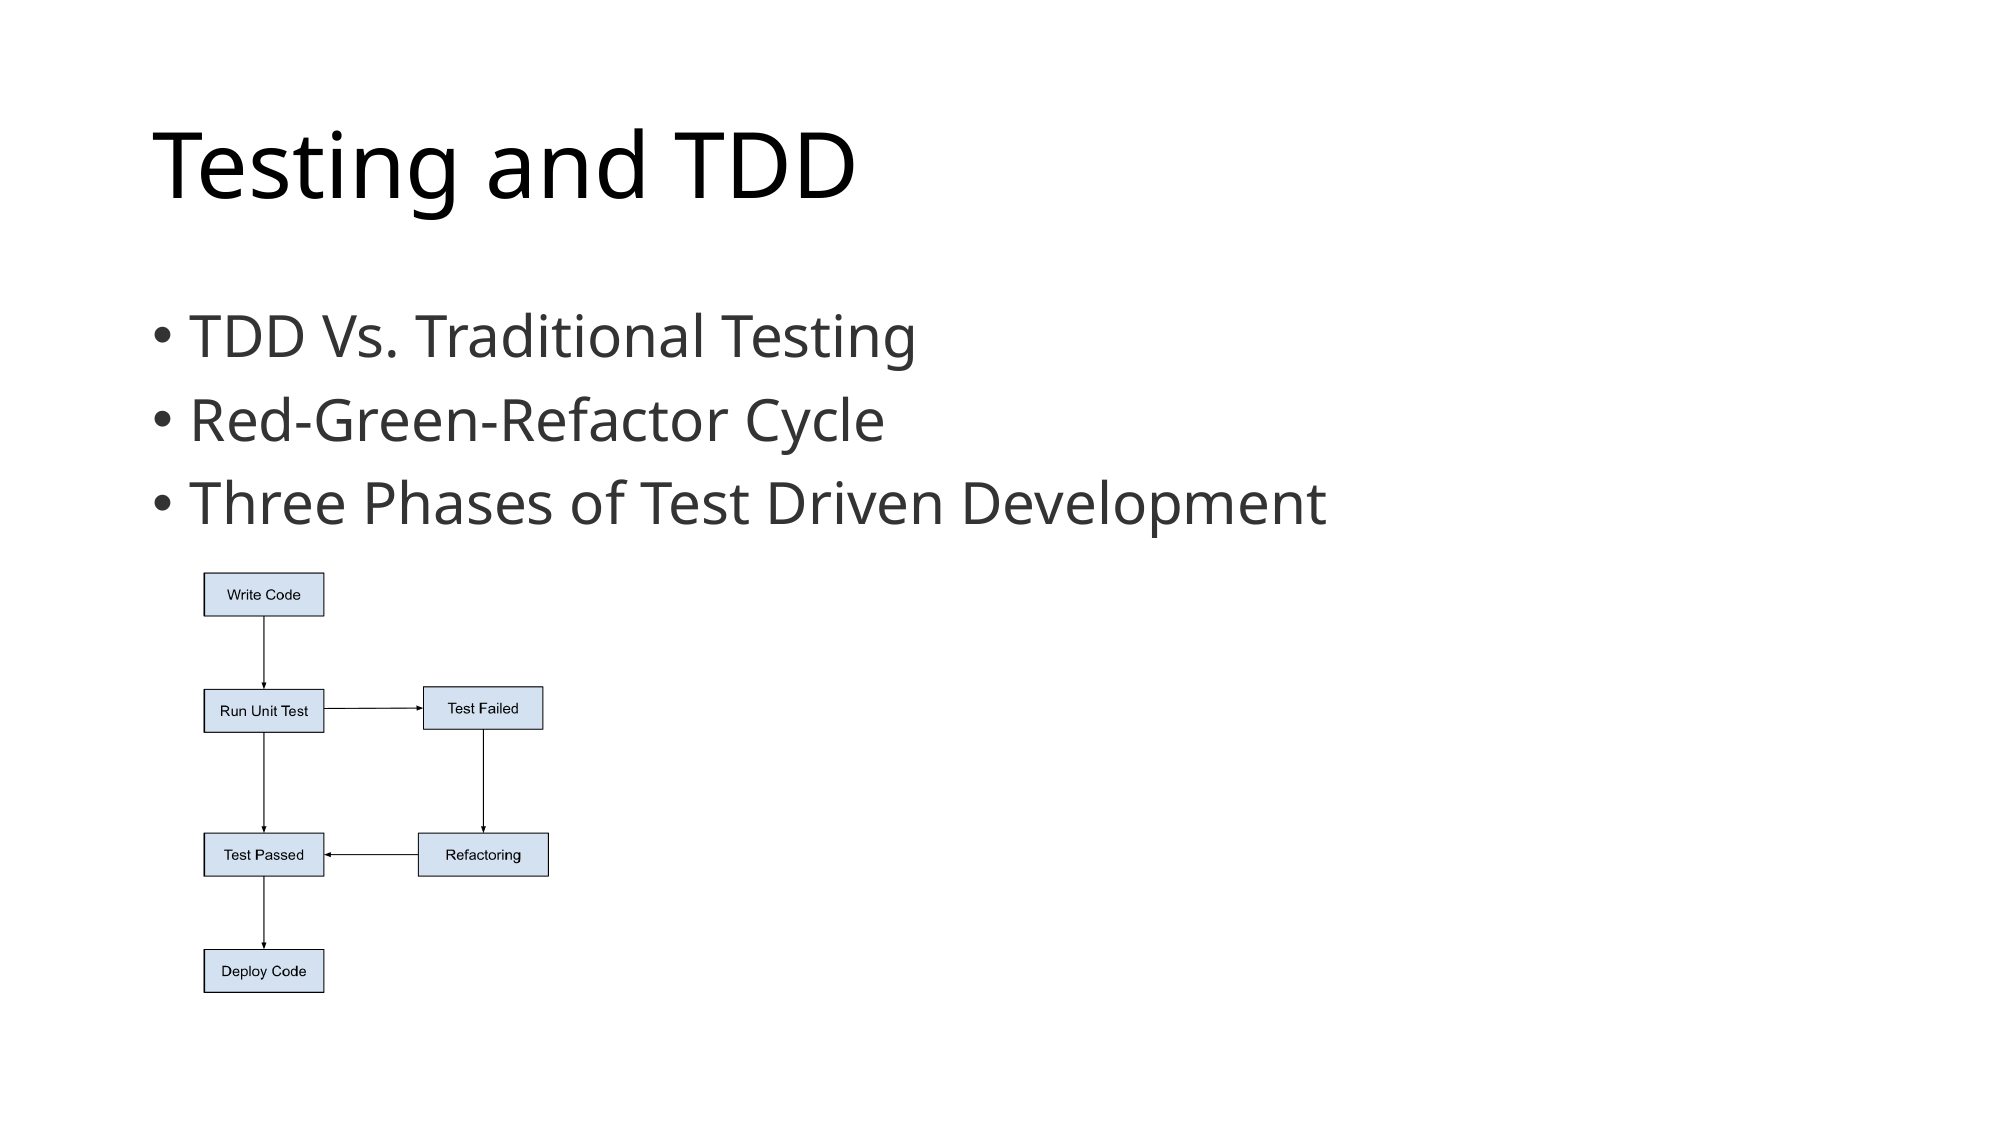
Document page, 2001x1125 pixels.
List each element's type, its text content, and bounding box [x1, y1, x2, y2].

title Testing and TDD [137, 59, 1863, 278]
list TDD Vs. Traditional Testing Red-Green-Refactor Cycle Three Phases of Test Driven Development [137, 299, 1863, 1014]
picture [191, 562, 559, 1005]
